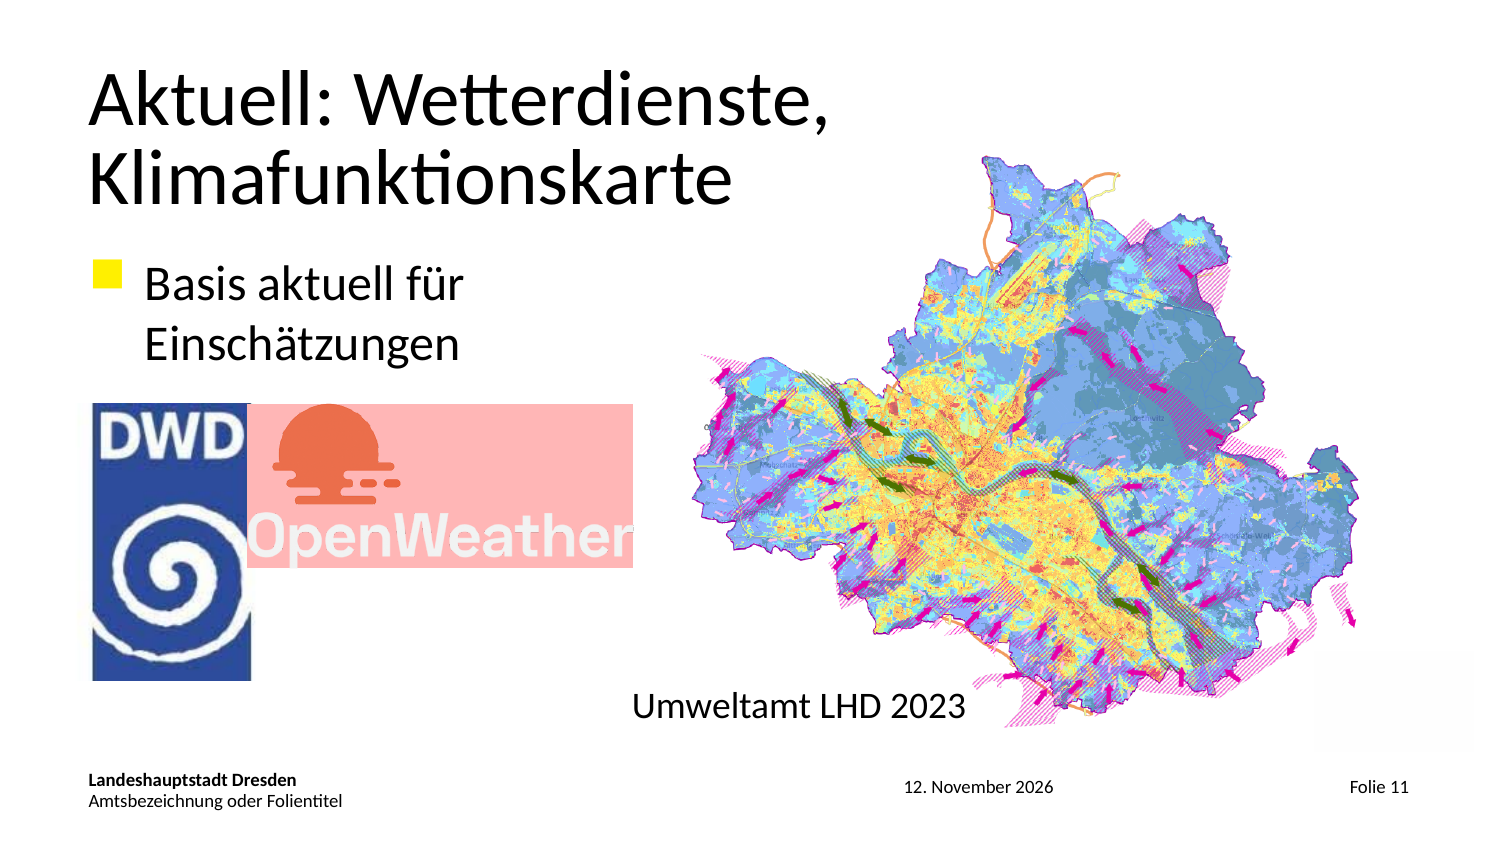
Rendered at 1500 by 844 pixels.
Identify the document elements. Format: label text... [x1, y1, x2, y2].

footer Amtsbezeichnung oder Folientitel [88, 773, 869, 819]
title Aktuell: Wetterdienste, Klimafunktionskarte [88, 55, 1425, 251]
list Basis aktuell für Einschätzungen [88, 582, 590, 729]
slide_number 24. Mai 2024 [903, 774, 1069, 806]
list Basis aktuell für Einschätzungen [88, 251, 590, 402]
picture [33, 134, 1475, 752]
slide_number Folie 11 [1068, 774, 1425, 805]
